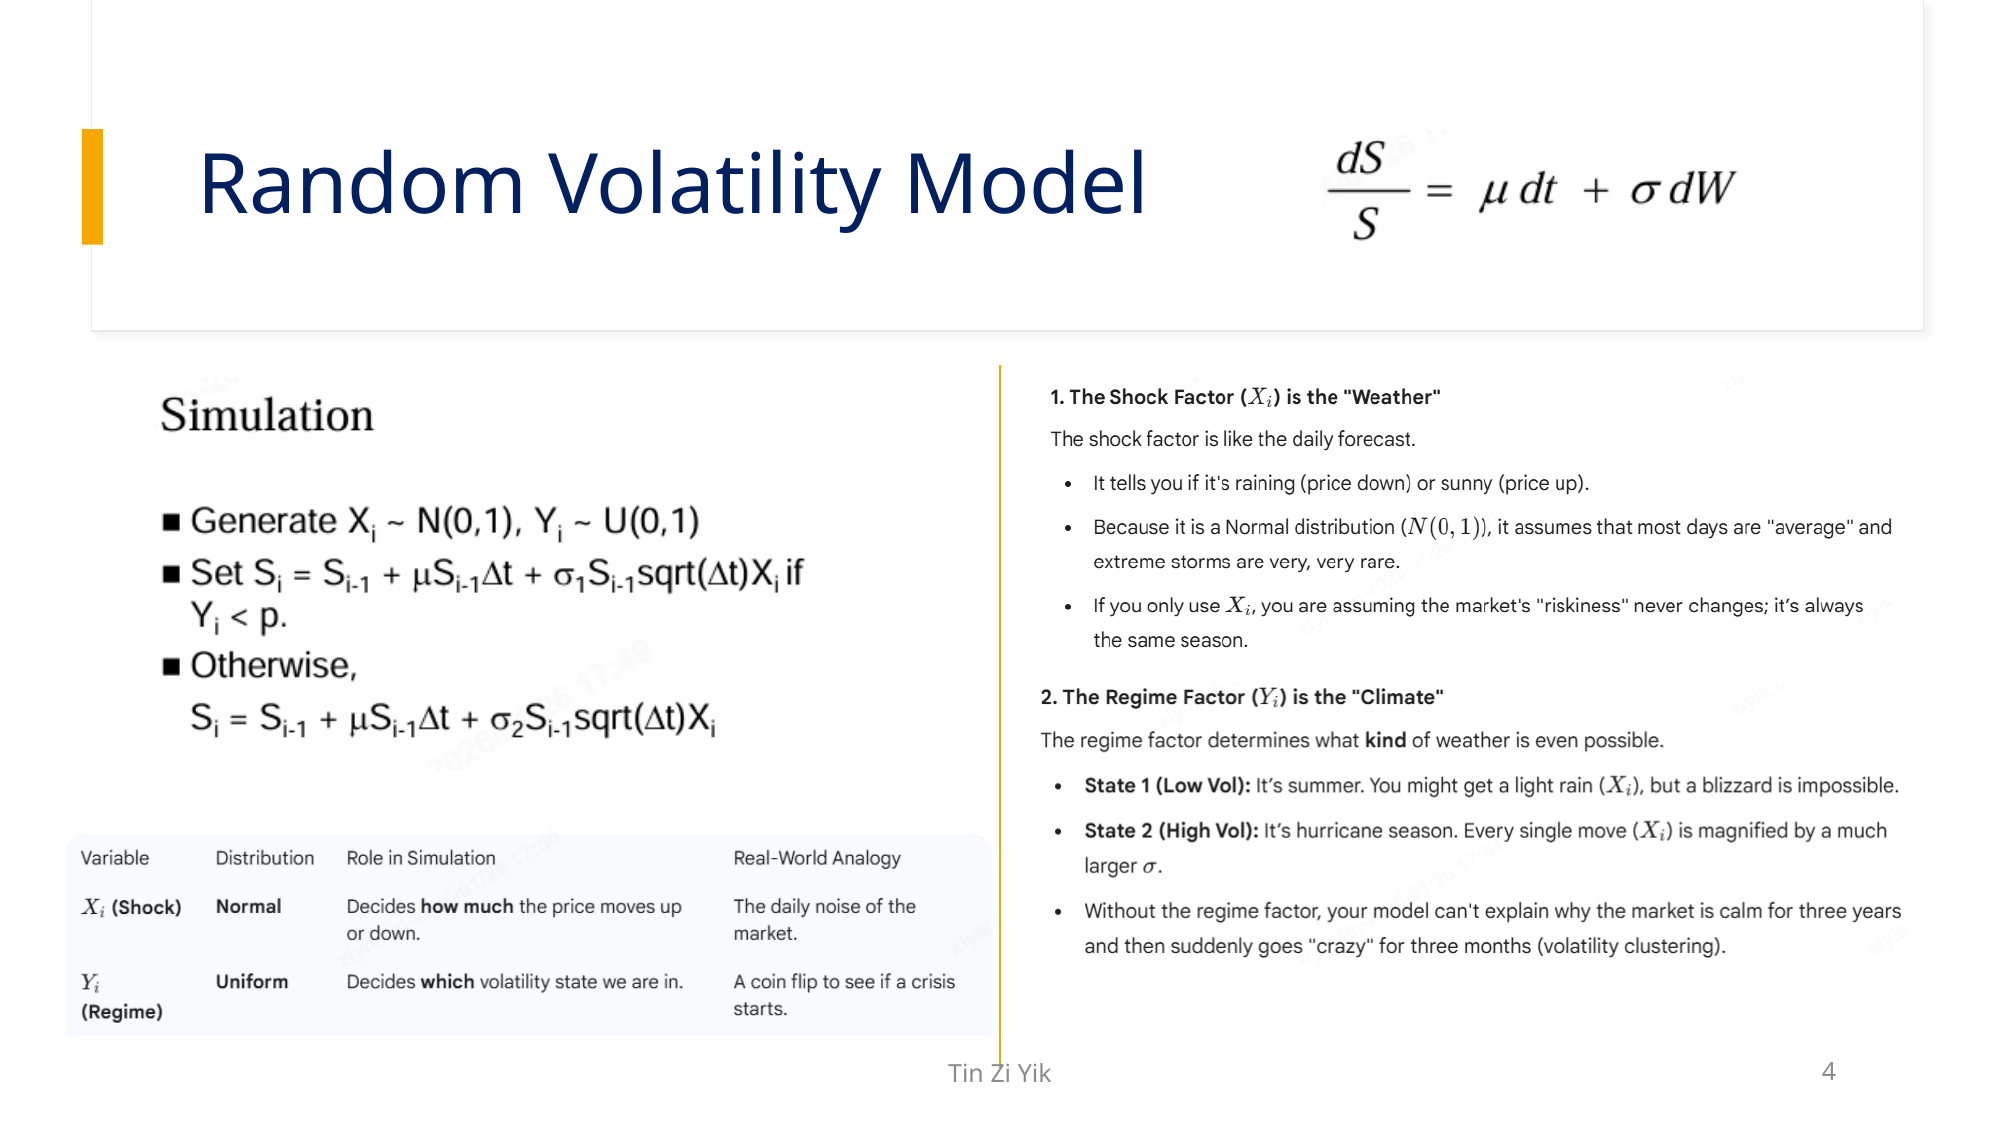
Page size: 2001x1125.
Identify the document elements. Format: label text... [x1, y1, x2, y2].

title Random Volatility Model [183, 90, 1851, 284]
picture [1323, 129, 1747, 244]
slide_number 4 [1401, 1042, 1851, 1103]
picture [154, 377, 864, 770]
picture [1034, 377, 1896, 656]
picture [1034, 683, 1909, 965]
picture [62, 828, 999, 1041]
footer Tin Zi Yik [662, 1042, 1338, 1103]
